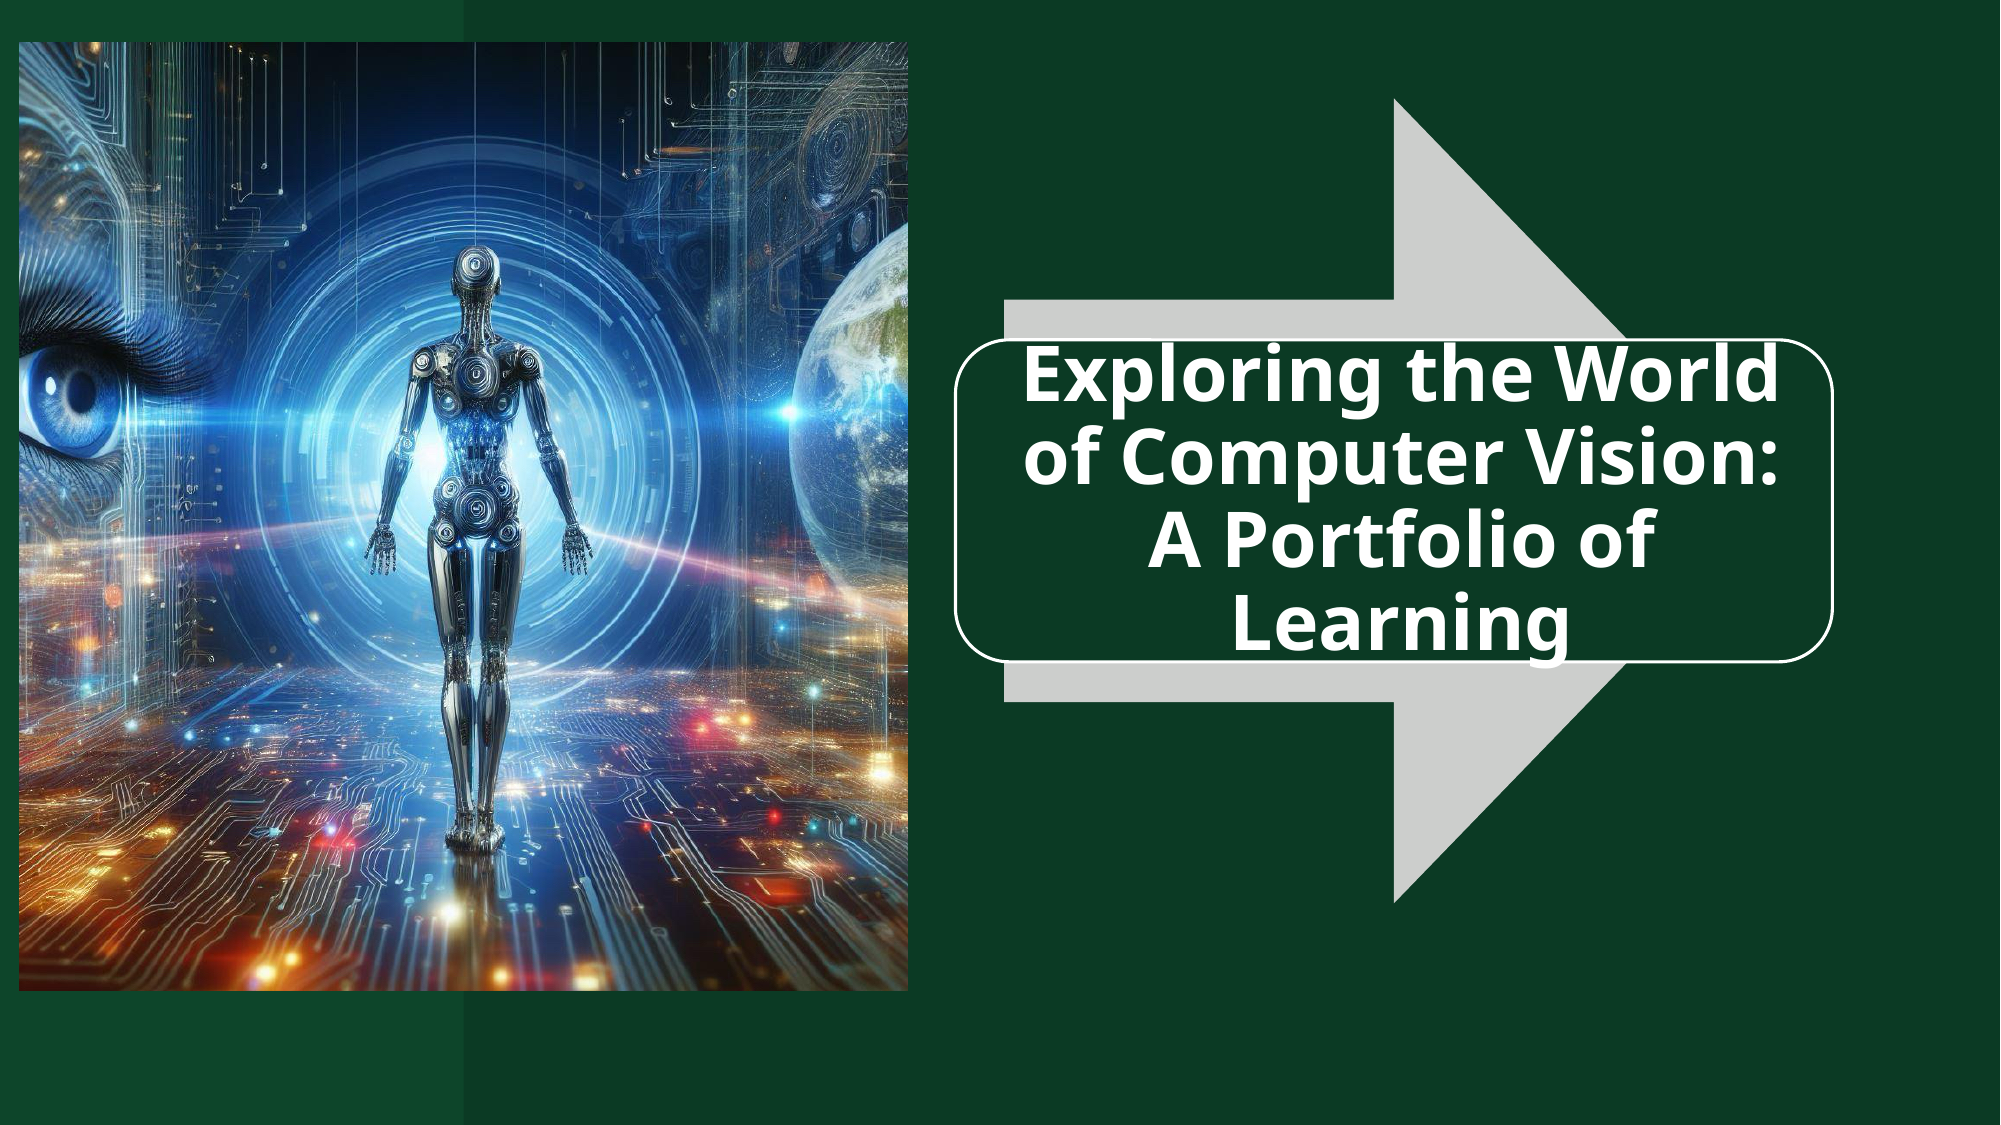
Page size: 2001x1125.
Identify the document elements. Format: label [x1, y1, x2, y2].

picture [18, 41, 909, 991]
text_box [934, 97, 1853, 904]
